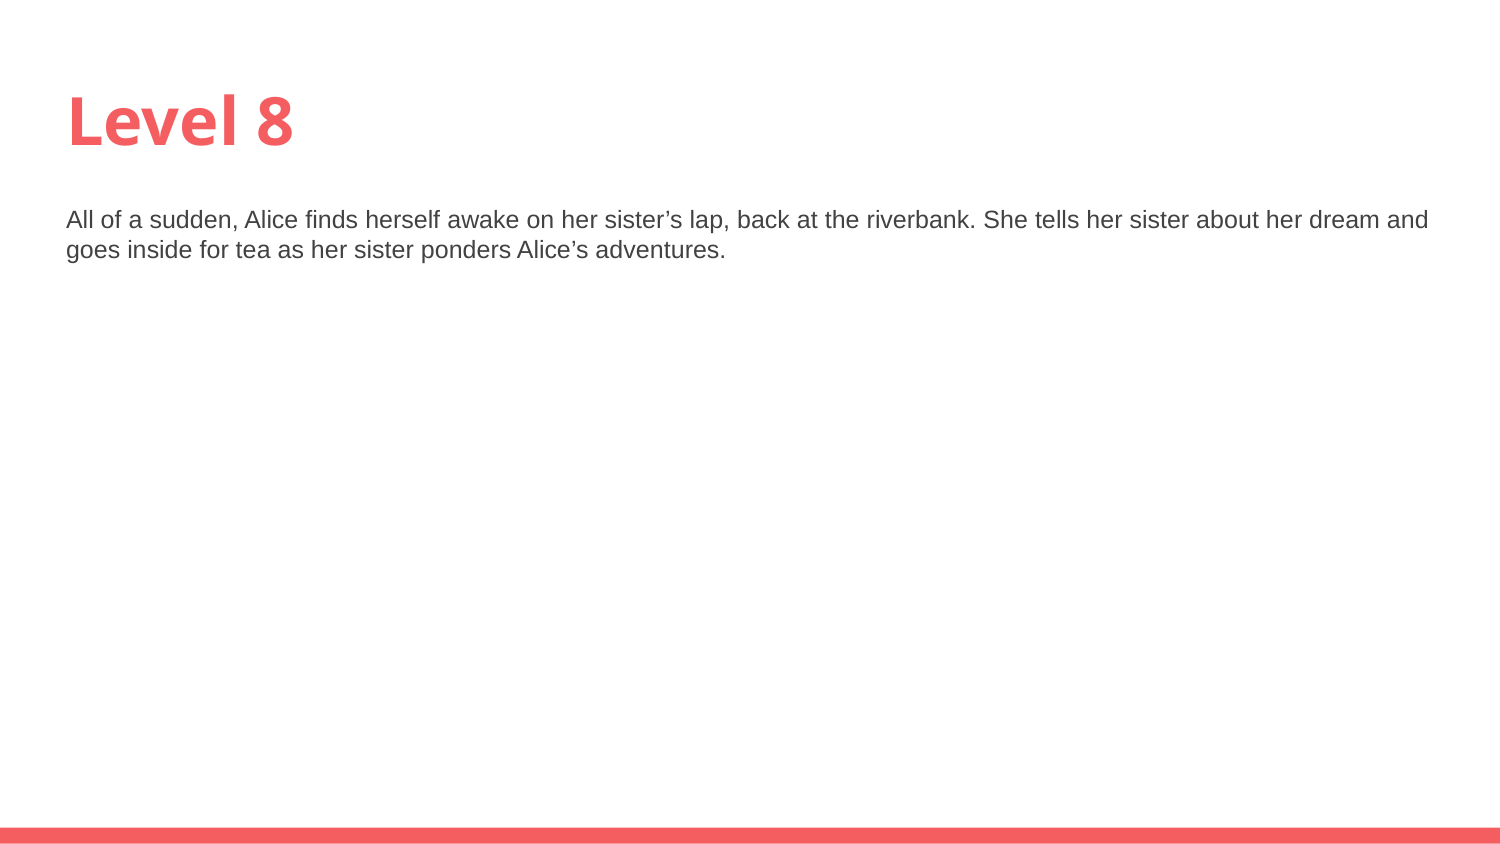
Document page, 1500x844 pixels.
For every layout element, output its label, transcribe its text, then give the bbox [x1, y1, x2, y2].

list All of a sudden, Alice finds herself awake on her sister’s lap, back at the riverbank. She tells her sister about her dream and goes inside for tea as her sister ponders Alice’s adventures. [51, 189, 1449, 750]
title Level 8 [51, 64, 1449, 167]
